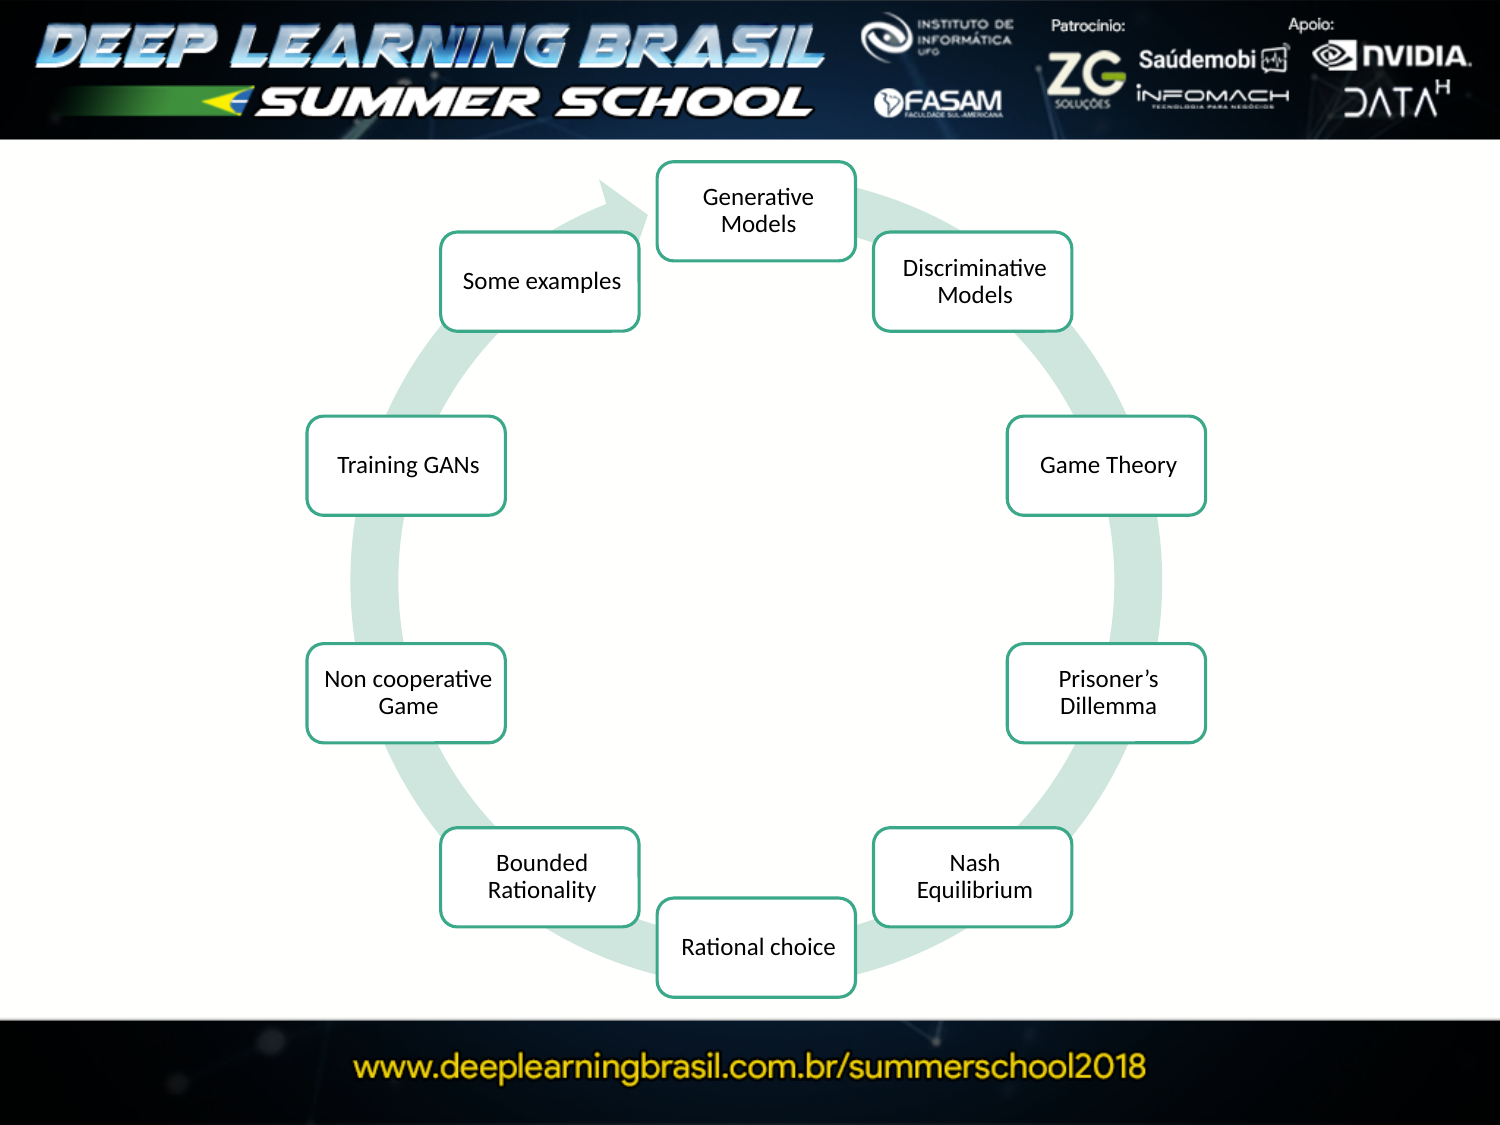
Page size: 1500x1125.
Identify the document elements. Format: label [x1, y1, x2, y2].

list [290, 161, 1222, 998]
picture [0, 0, 1500, 1125]
